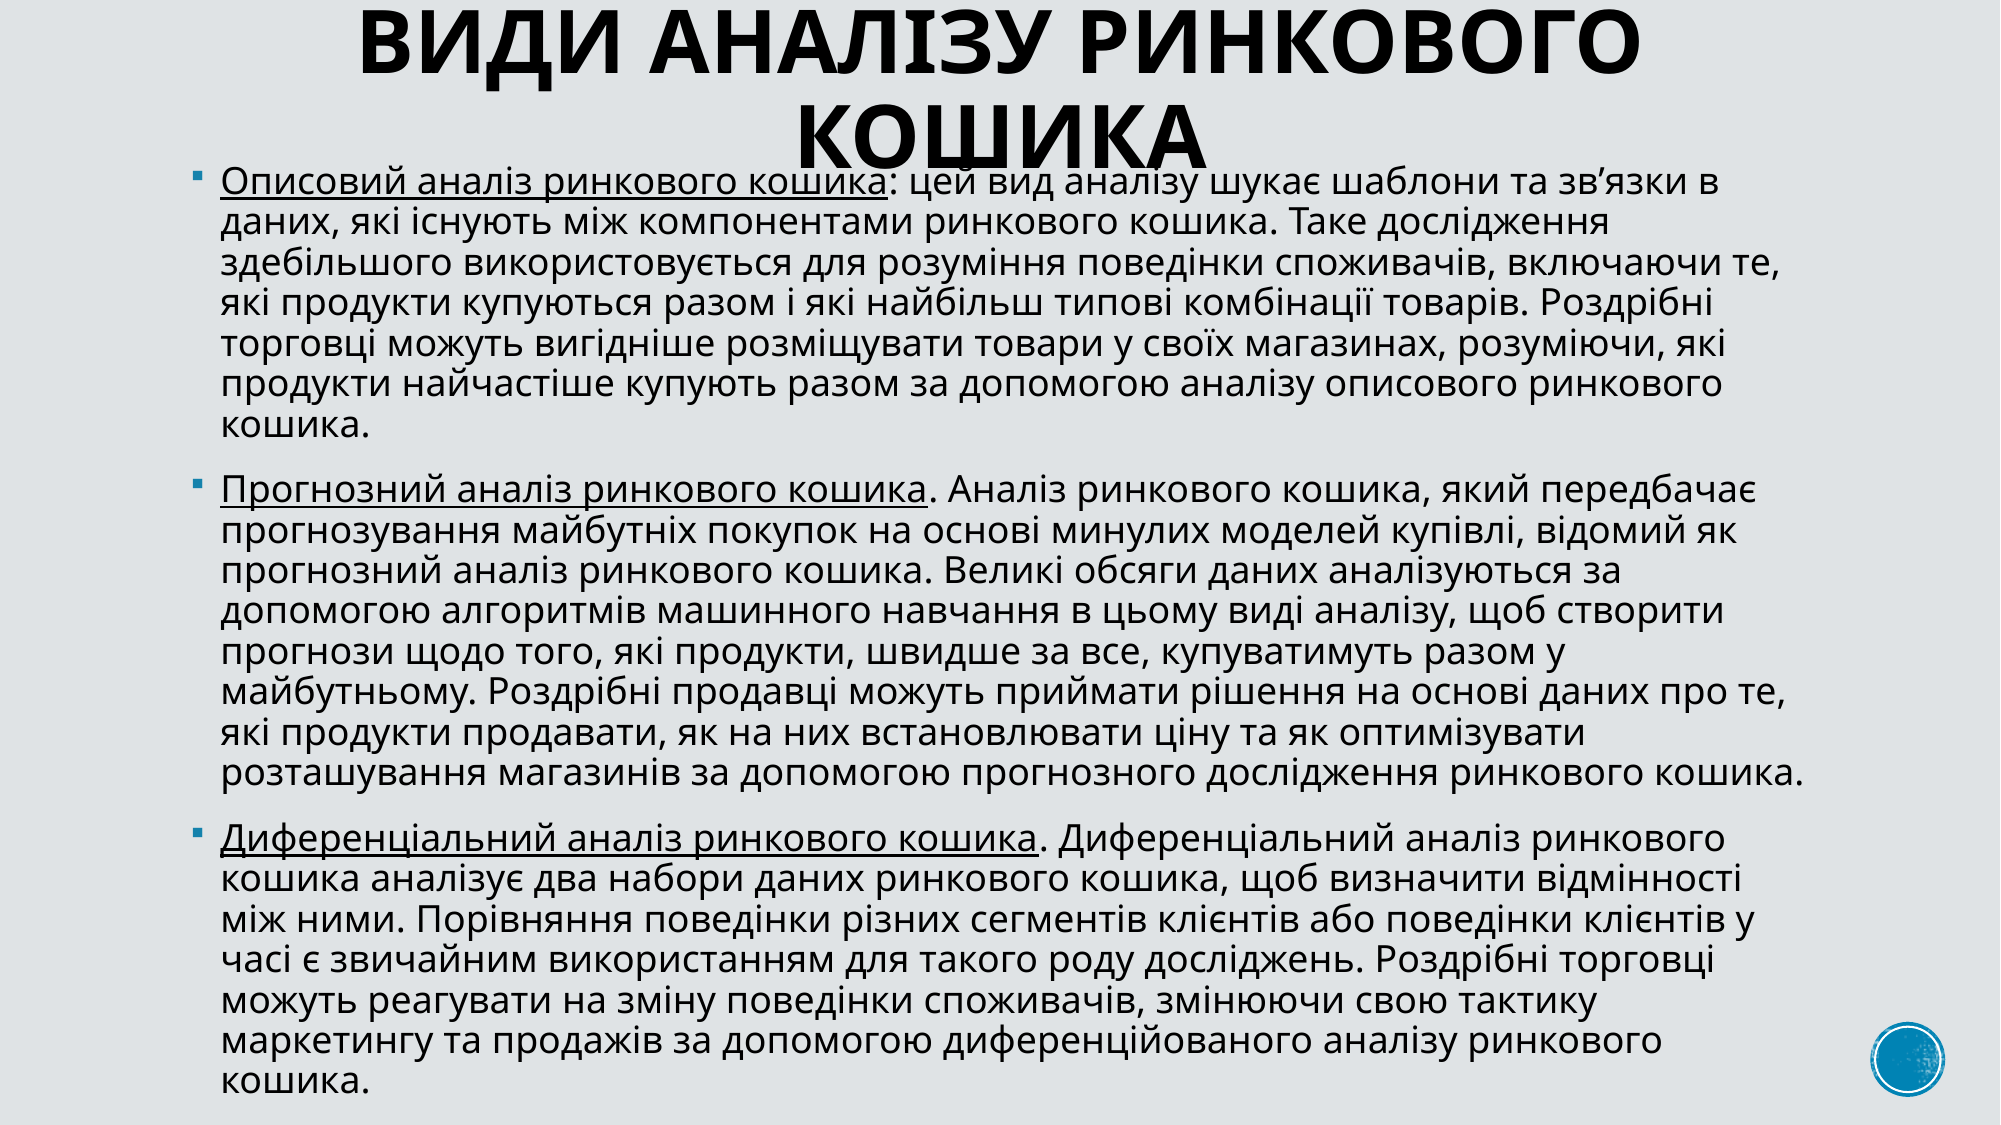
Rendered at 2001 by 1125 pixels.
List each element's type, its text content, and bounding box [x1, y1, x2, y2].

title Види аналізу ринкового кошика [175, 0, 1826, 154]
list Описовий аналіз ринкового кошика: цей вид аналізу шукає шаблони та зв’язки в даних, які існують між компонентами ринкового кошика. Таке дослідження здебільшого використовується для розуміння поведінки споживачів, включаючи те, які продукти купуються разом і які найбільш типові комбінації товарів. Роздрібні торговці можуть вигідніше розміщувати товари у своїх магазинах, розуміючи, які продукти найчастіше купують разом за допомогою аналізу описового ринкового кошика. Прогнозний аналіз ринкового кошика. Аналіз ринкового кошика, який передбачає прогнозування майбутніх покупок на основі минулих моделей купівлі, відомий як прогнозний аналіз ринкового кошика. Великі обсяги даних аналізуються за допомогою алгоритмів машинного навчання в цьому виді аналізу, щоб створити прогнози щодо того, які продукти, швидше за все, купуватимуть разом у майбутньому. Роздрібні продавці можуть приймати рішення на основі даних про те, які продукти продавати, як на них встановлювати ціну та як оптимізувати розташування магазинів за допомогою прогнозного дослідження ринкового кошика. Диференціальний аналіз ринкового кошика. Диференціальний аналіз ринкового кошика аналізує два набори даних ринкового кошика, щоб визначити відмінності між ними. Порівняння поведінки різних сегментів клієнтів або поведінки клієнтів у часі є звичайним використанням для такого роду досліджень. Роздрібні торговці можуть реагувати на зміну поведінки споживачів, змінюючи свою тактику маркетингу та продажів за допомогою диференційованого аналізу ринкового кошика. [175, 154, 1826, 1078]
